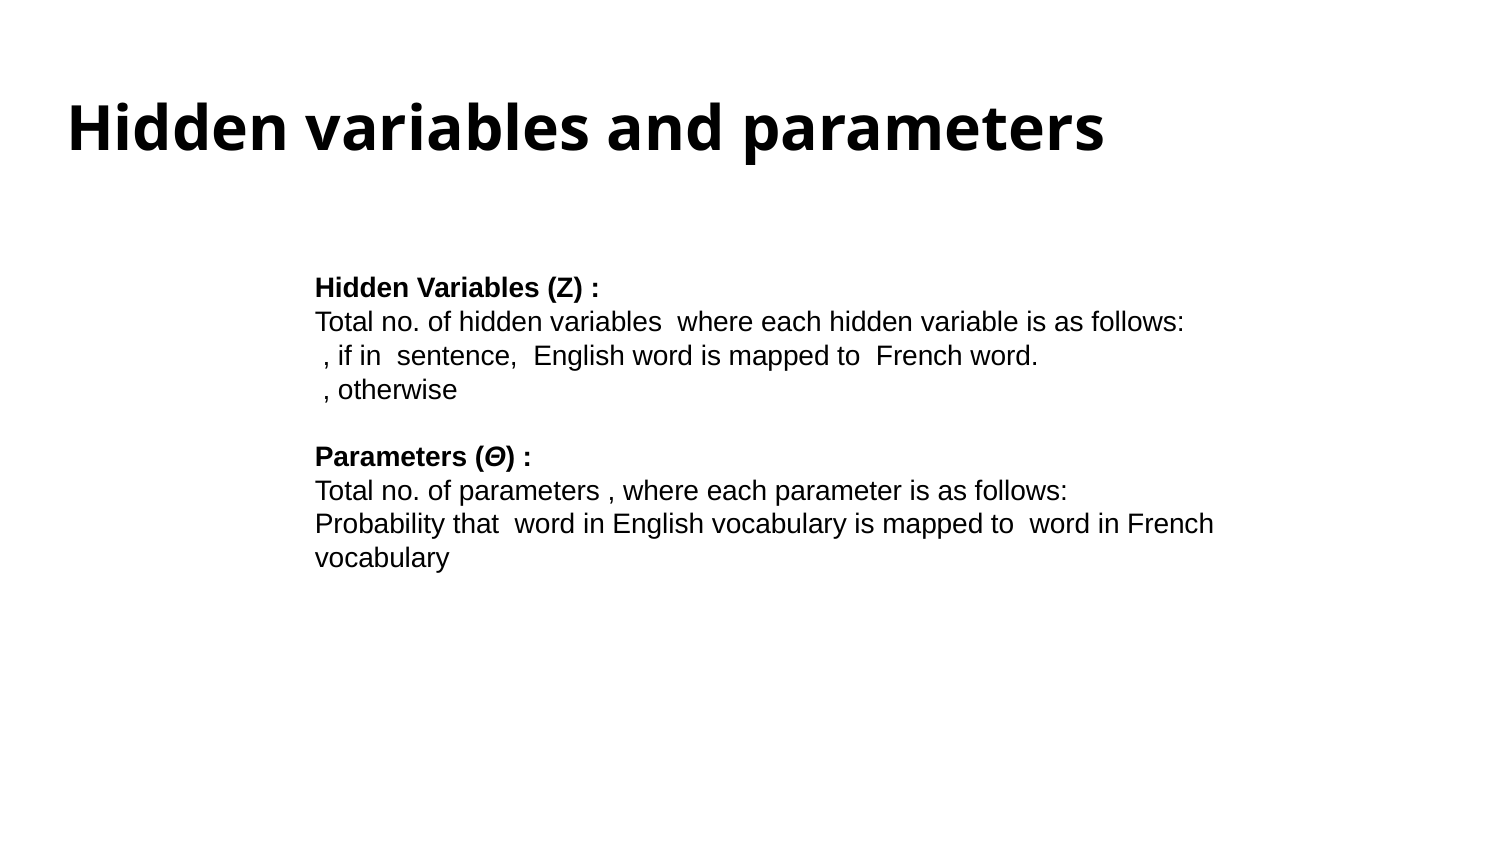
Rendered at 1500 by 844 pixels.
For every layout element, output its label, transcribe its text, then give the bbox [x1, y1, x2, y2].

title Hidden variables and parameters [51, 72, 1449, 176]
